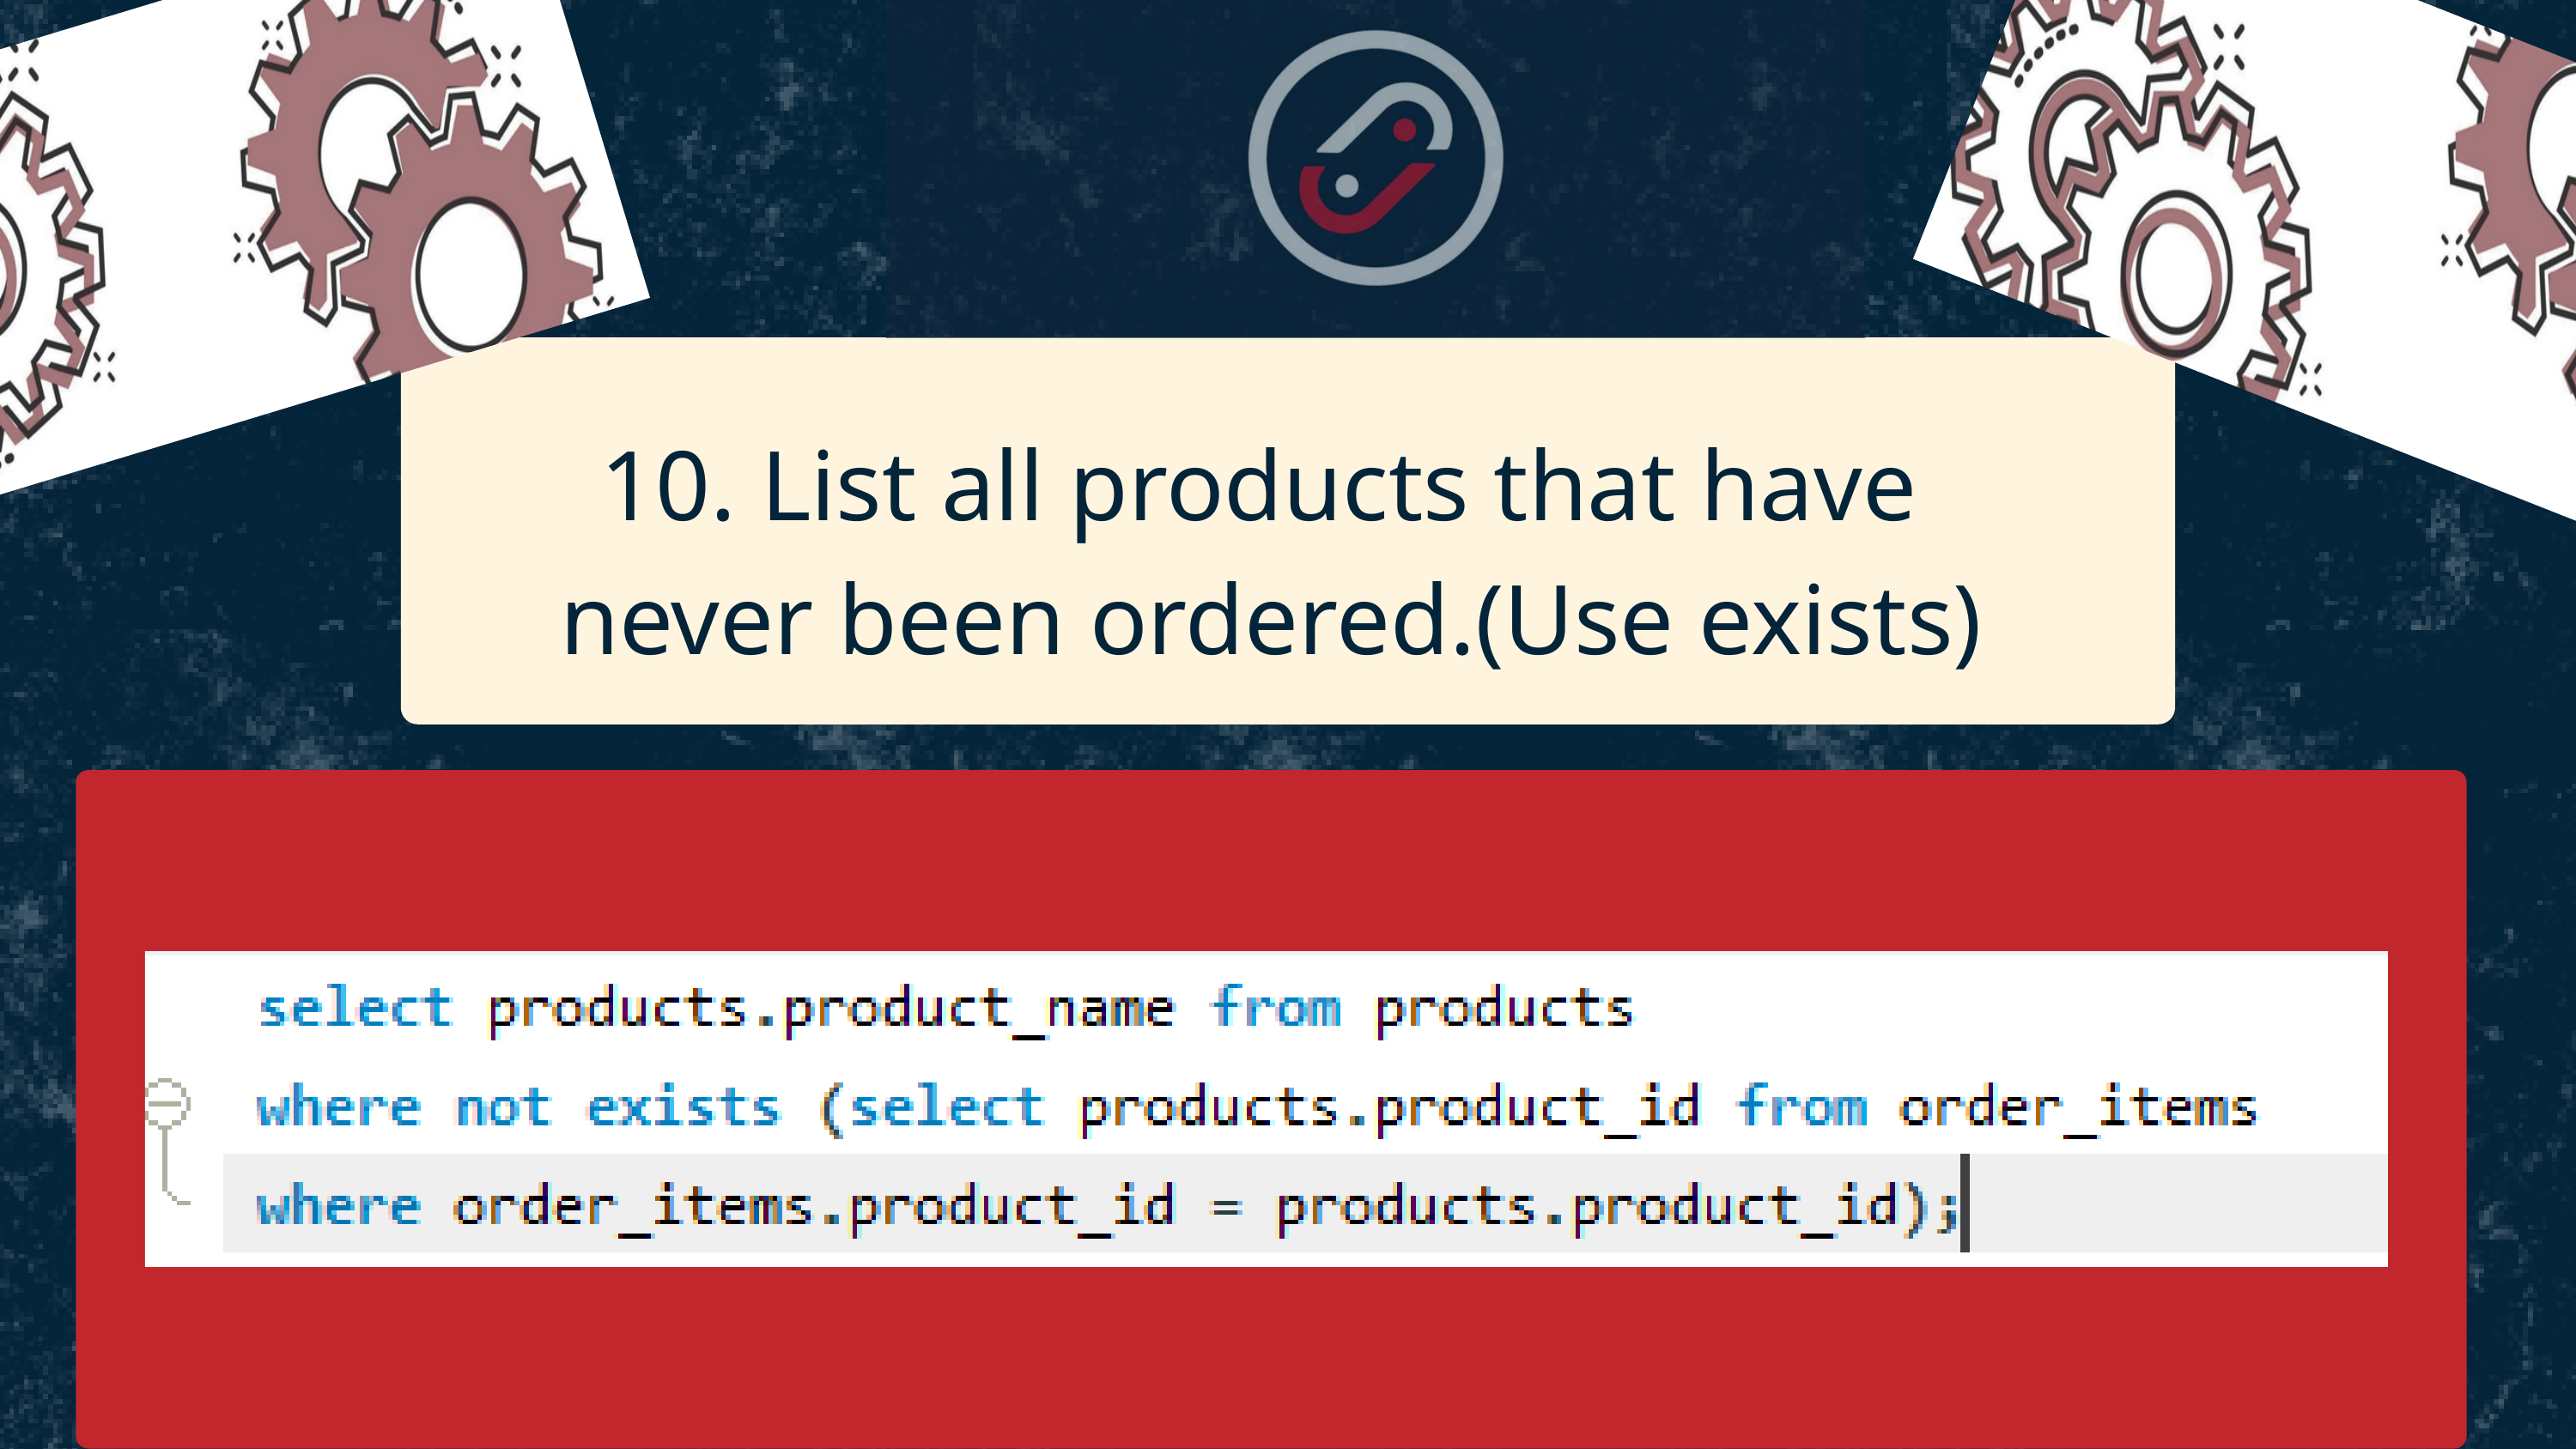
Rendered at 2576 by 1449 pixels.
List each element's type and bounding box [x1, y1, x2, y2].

text_box [76, 769, 2467, 1449]
text_box [400, 336, 2176, 724]
text_box [0, 0, 2576, 1449]
